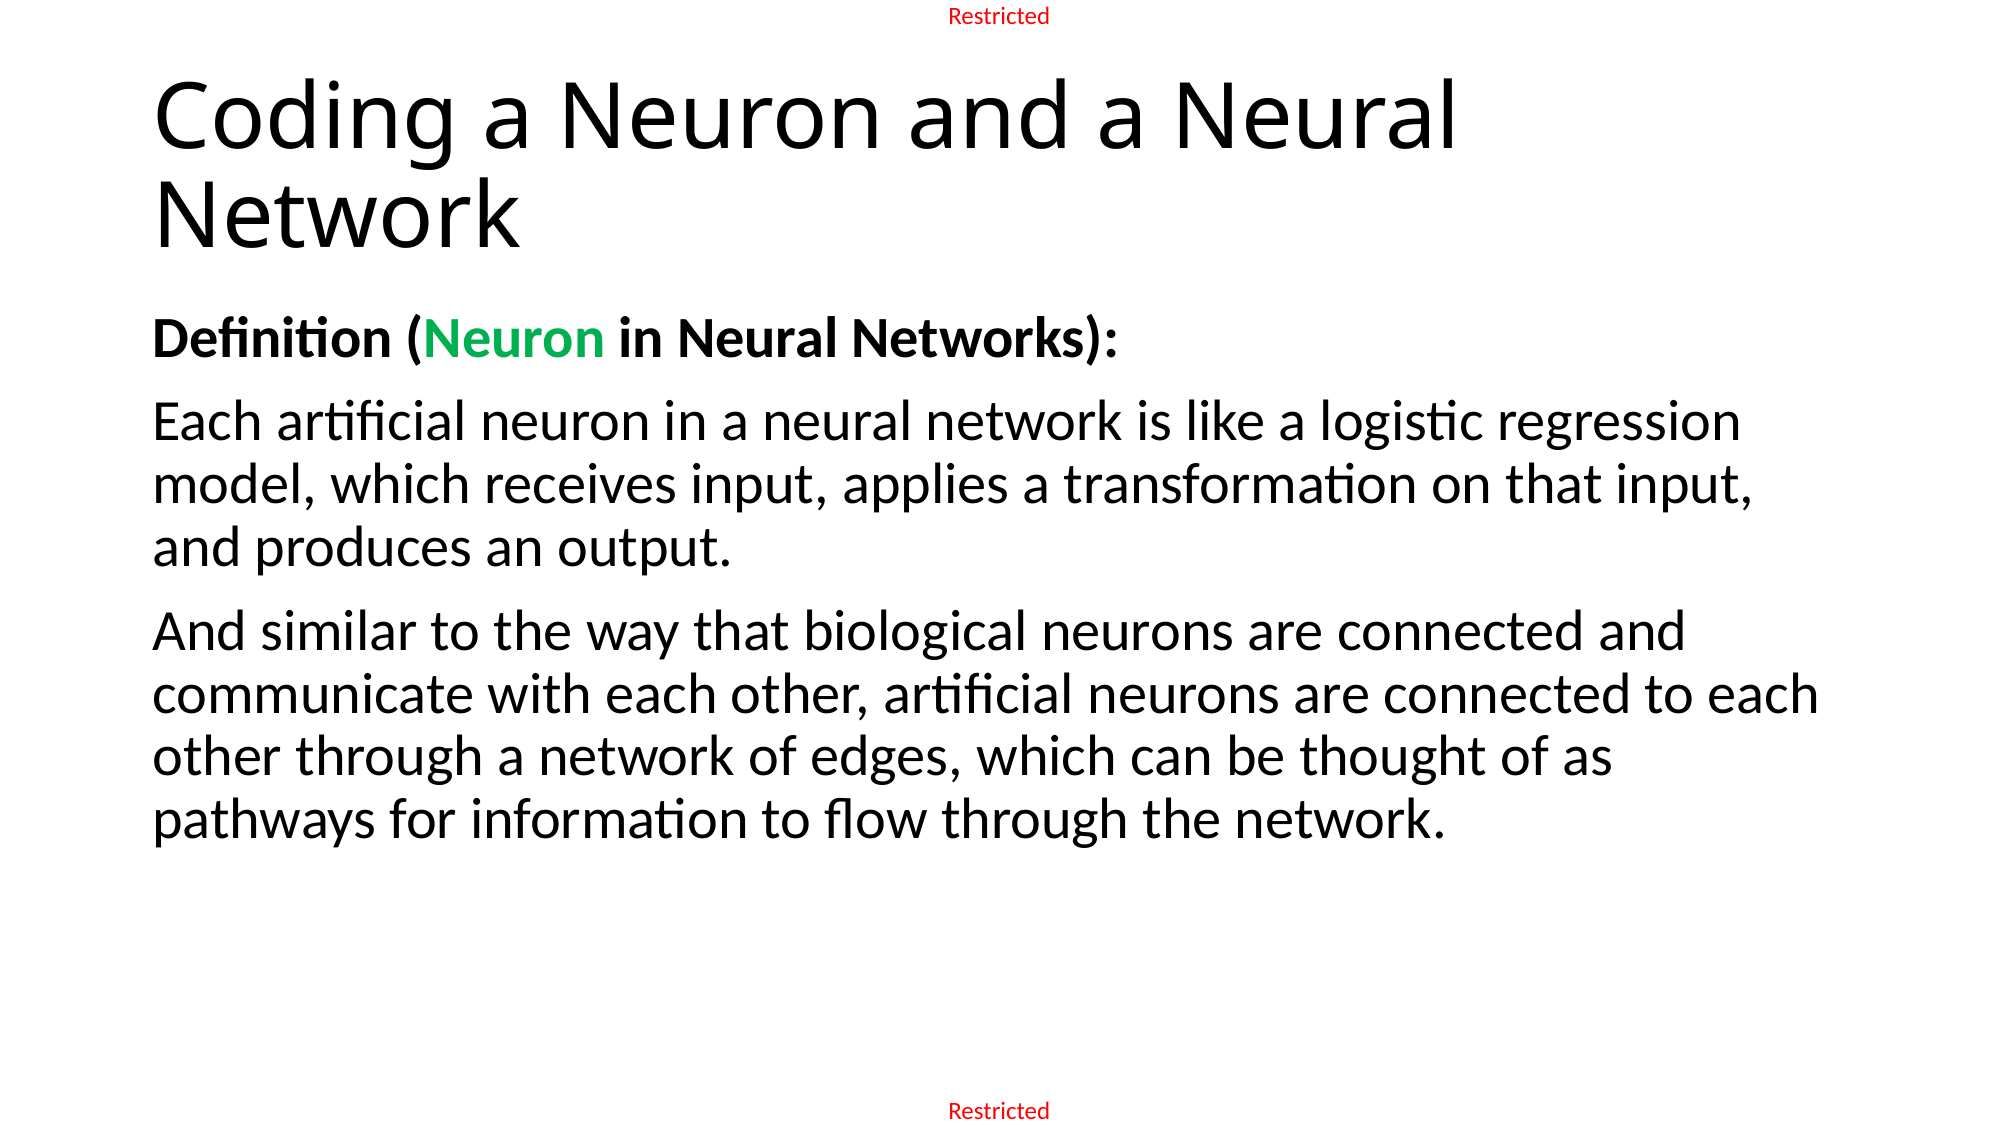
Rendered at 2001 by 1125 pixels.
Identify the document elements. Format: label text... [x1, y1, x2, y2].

list Definition (Neuron in Neural Networks): Each artificial neuron in a neural network is like a logistic regression model, which receives input, applies a transformation on that input, and produces an output. And similar to the way that biological neurons are connected and communicate with each other, artificial neurons are connected to each other through a network of edges, which can be thought of as pathways for information to flow through the network. [137, 299, 1863, 1014]
title Coding a Neuron and a Neural Network [137, 59, 1863, 278]
